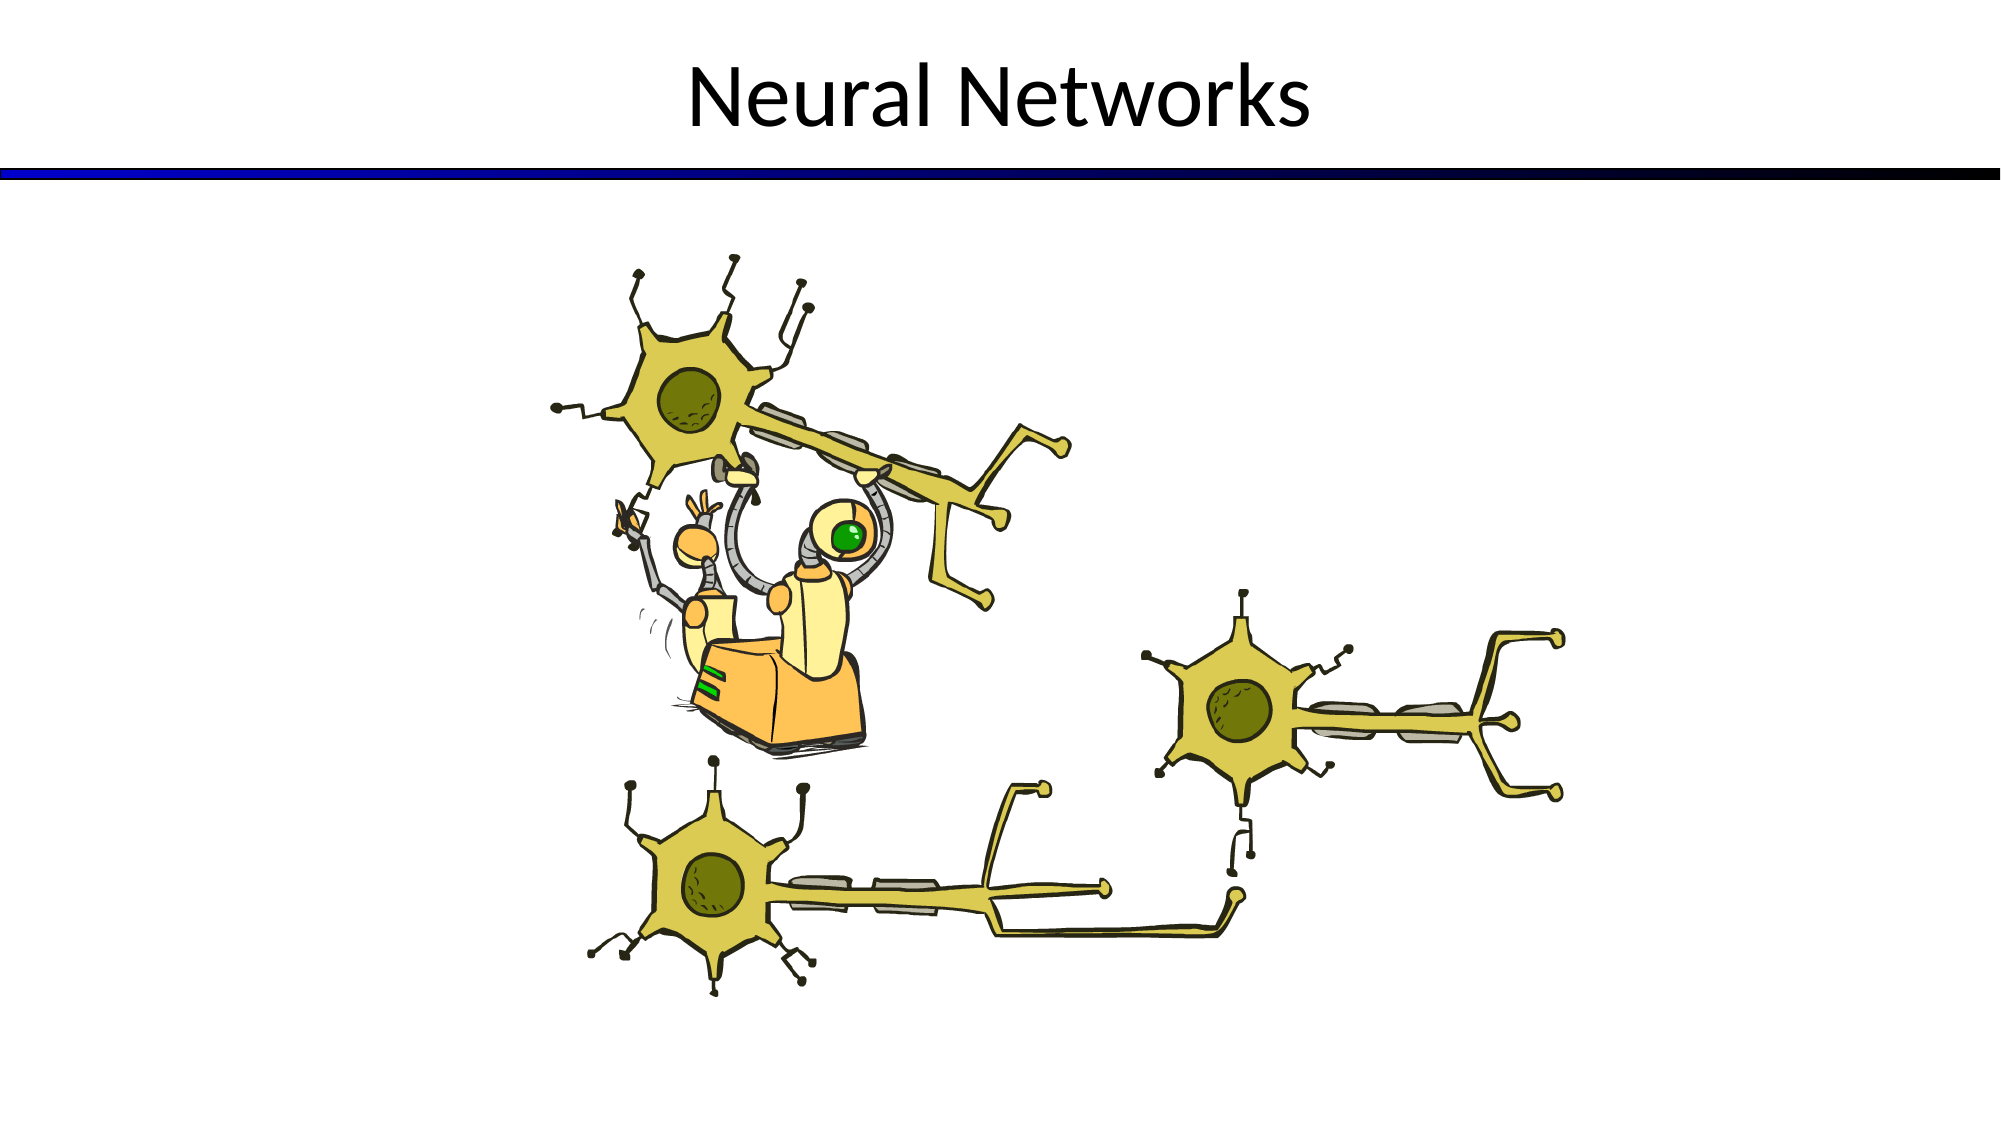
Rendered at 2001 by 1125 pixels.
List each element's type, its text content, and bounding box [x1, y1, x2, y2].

title Neural Networks [0, 0, 2000, 184]
picture [524, 237, 1597, 1018]
